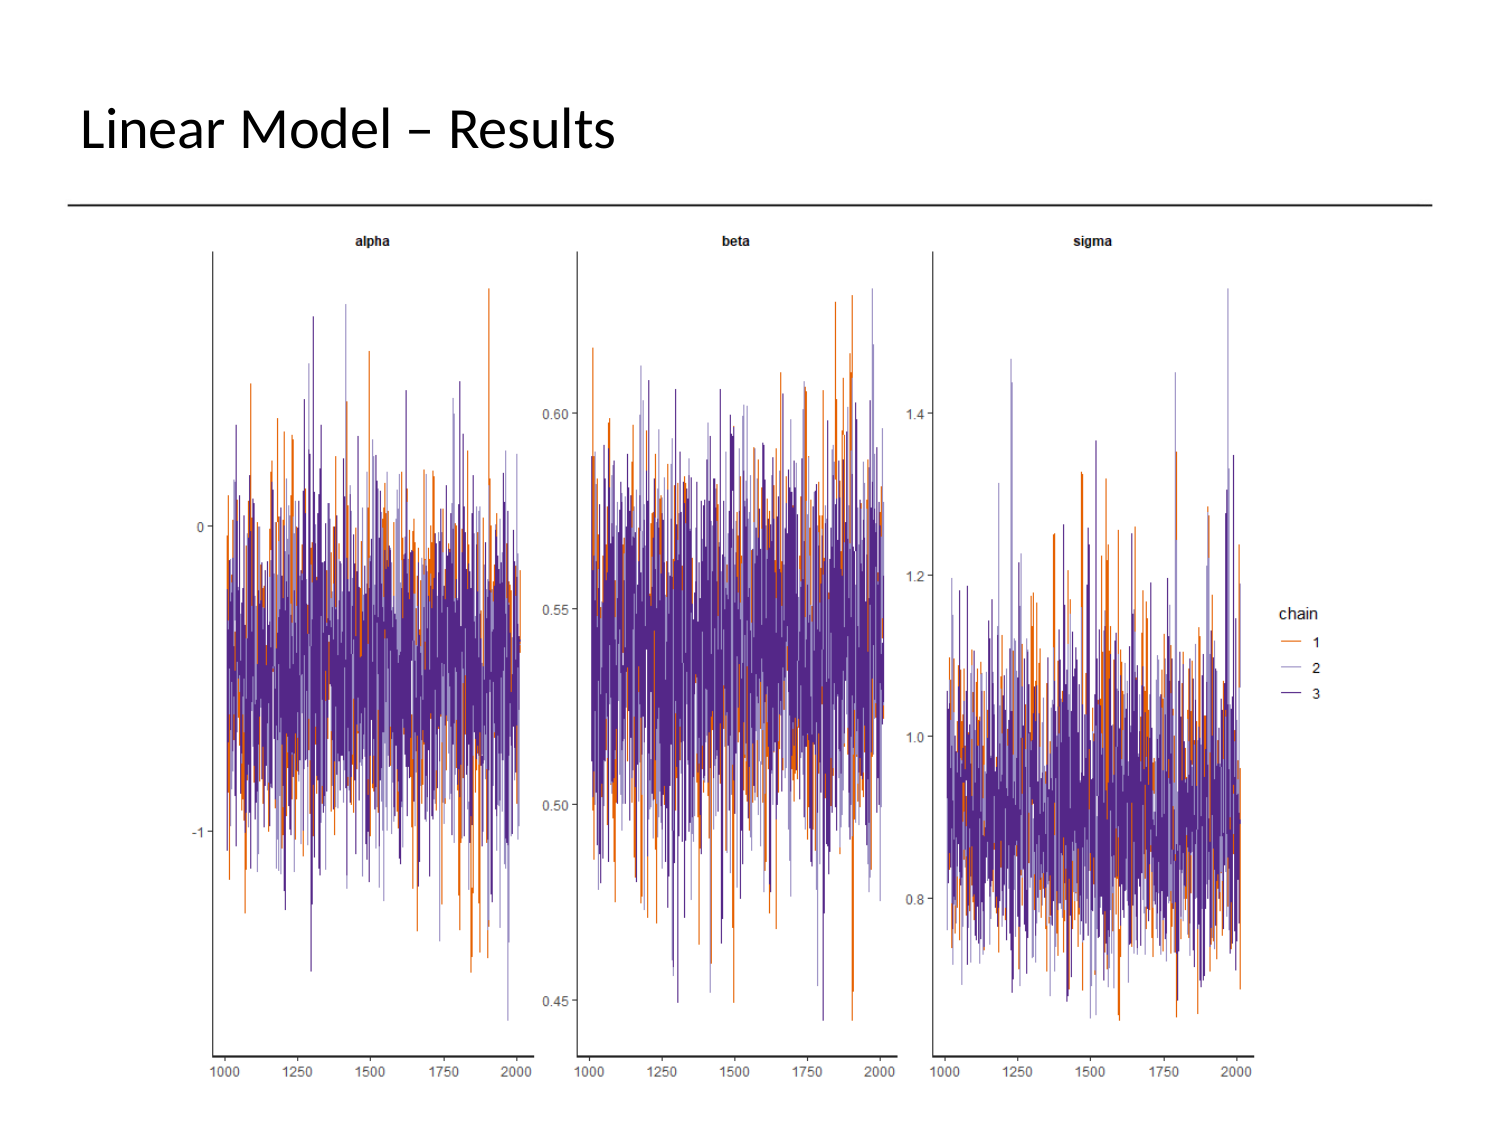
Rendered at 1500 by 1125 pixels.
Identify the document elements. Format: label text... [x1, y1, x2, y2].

picture [0, 0, 1500, 1108]
list Linear Model – Results [66, 82, 1021, 219]
